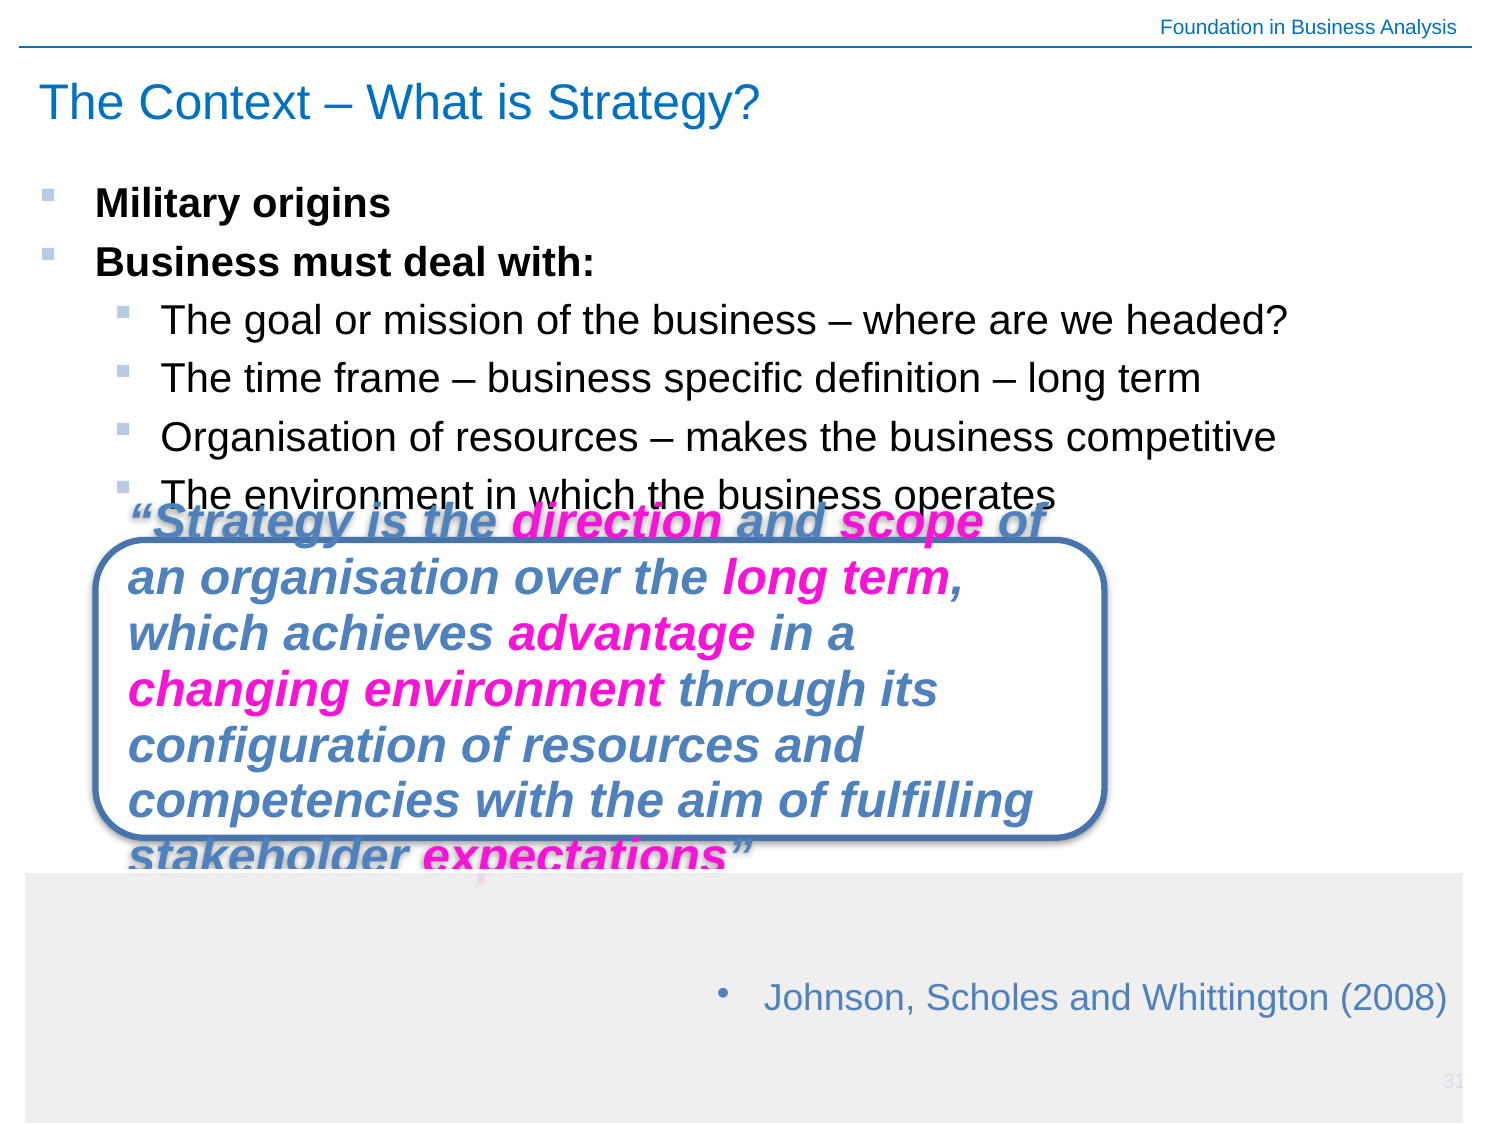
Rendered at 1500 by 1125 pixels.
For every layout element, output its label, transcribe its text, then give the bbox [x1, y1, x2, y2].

text_box [271, 0, 1500, 86]
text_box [23, 506, 1466, 1125]
title The Context – What is Strategy? [23, 58, 1465, 141]
list Military origins Business must deal with: The goal or mission of the business – where are we headed? The time frame – business specific definition – long term Organisation of resources – makes the business competitive The environment in which the business operates [23, 168, 1465, 506]
